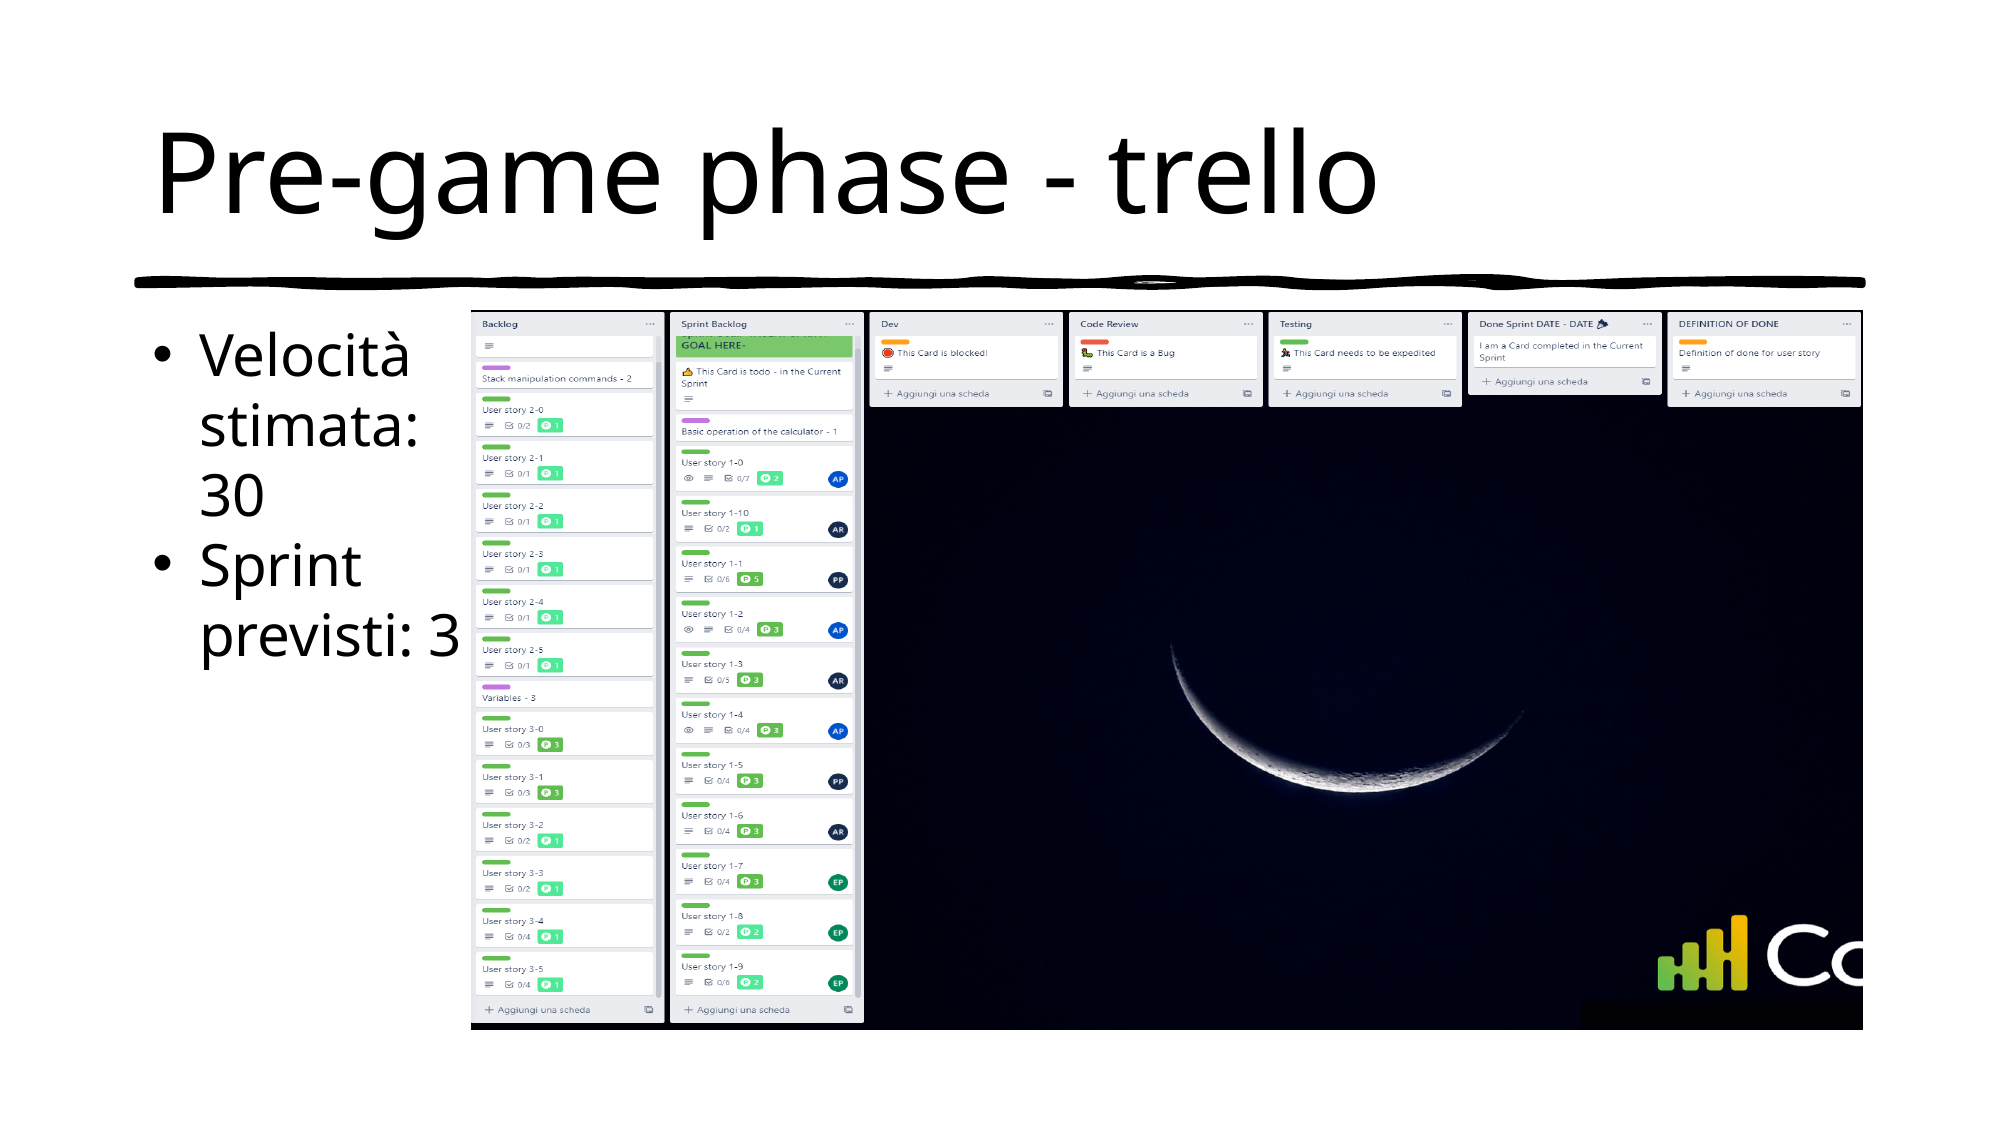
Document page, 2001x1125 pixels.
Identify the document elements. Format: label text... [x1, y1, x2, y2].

title Pre-game phase - trello [137, 59, 1863, 278]
text_box Velocità stimata: 30 Sprint previsti: 3 [137, 310, 471, 721]
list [471, 310, 1863, 1030]
